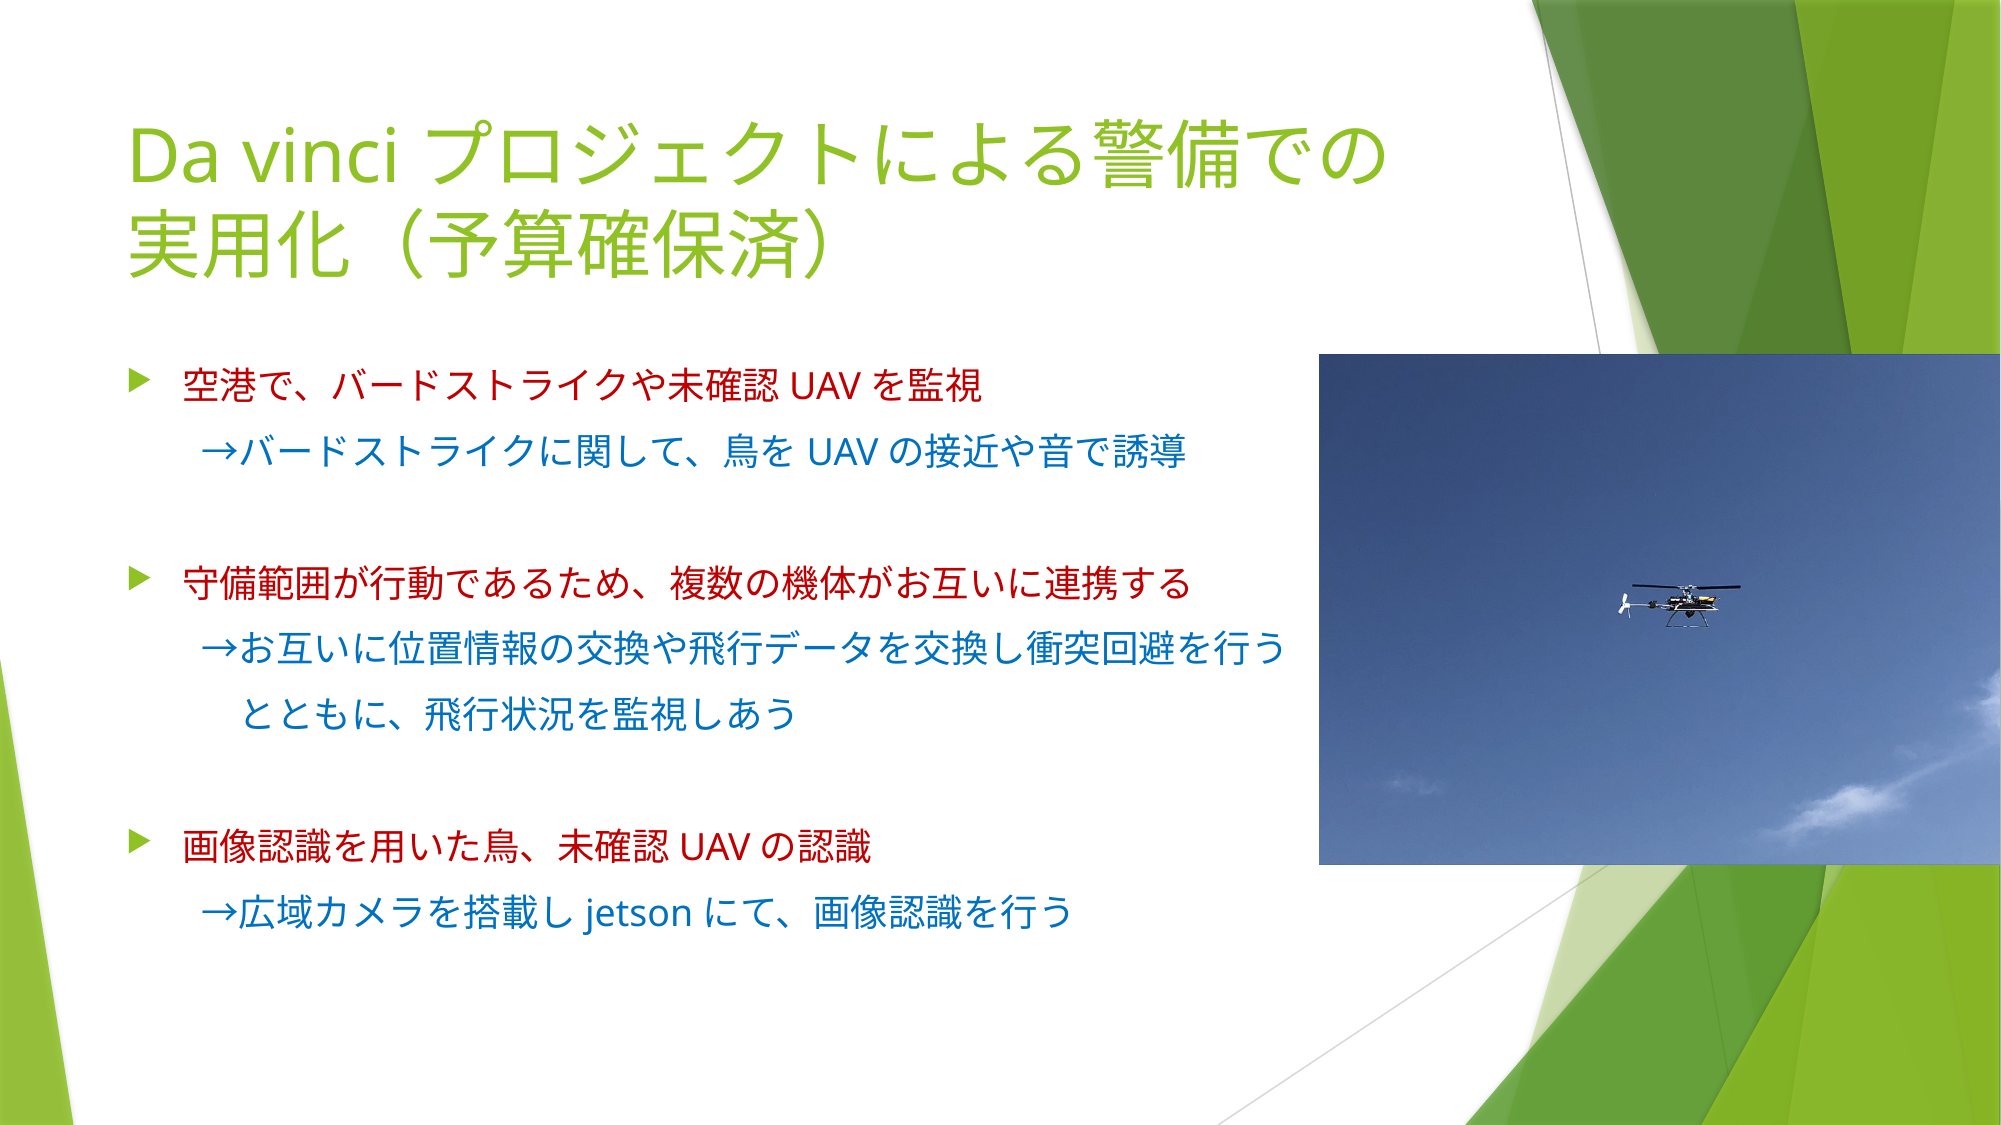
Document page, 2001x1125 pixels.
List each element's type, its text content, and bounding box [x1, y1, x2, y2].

title Da vinciプロジェクトによる警備での 実用化（予算確保済） [111, 99, 1522, 317]
list 空港で、バードストライクや未確認UAVを監視 →バードストライクに関して、鳥をUAVの接近や音で誘導 守備範囲が行動であるため、複数の機体がお互いに連携する →お互いに位置情報の交換や飛行データを交換し衝突回避を行う とともに、飛行状況を監視しあう 画像認識を用いた鳥、未確認UAVの認識 →広域カメラを搭載しjetsonにて、画像認識を行う [111, 354, 1522, 992]
picture [1318, 353, 2000, 866]
